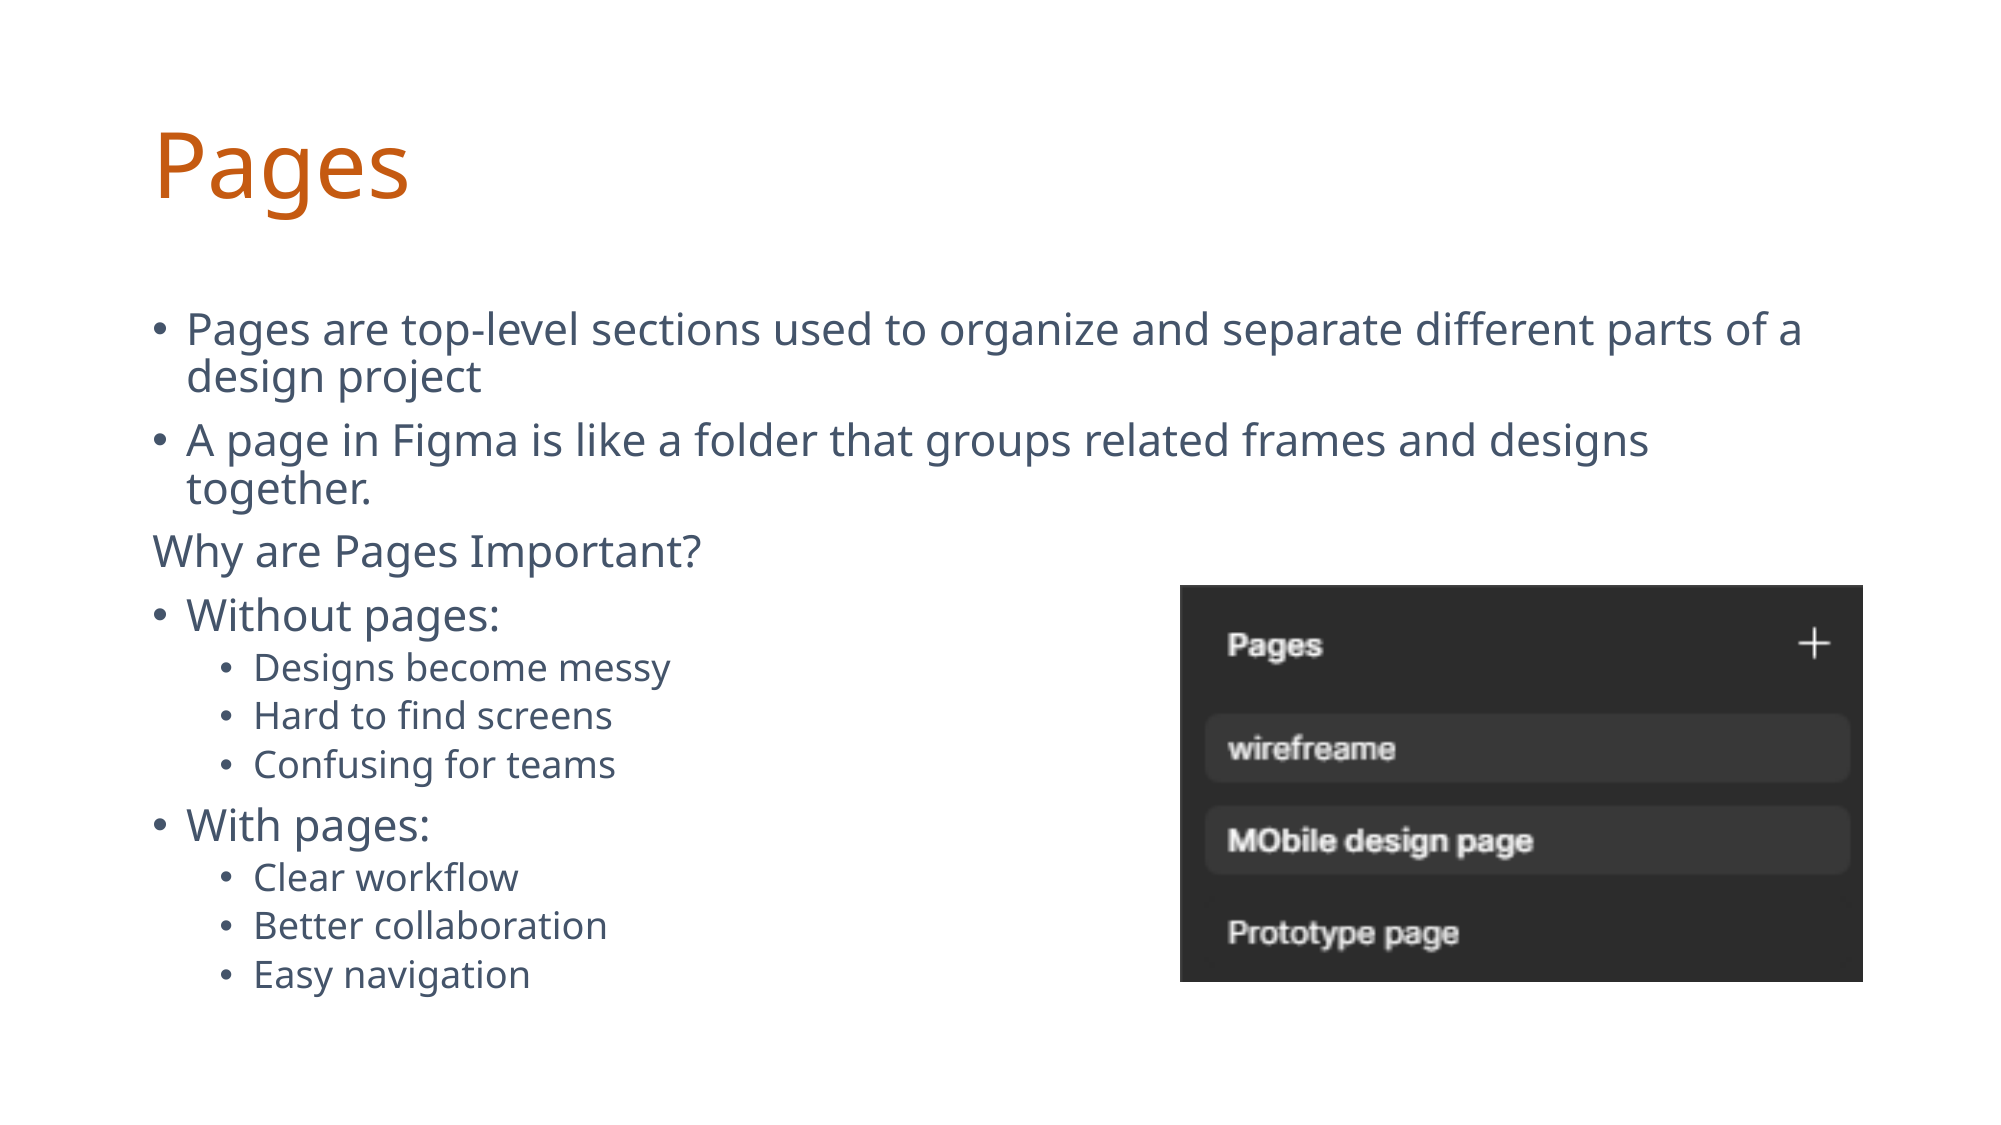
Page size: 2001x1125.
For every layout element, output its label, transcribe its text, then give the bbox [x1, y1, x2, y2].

picture [1180, 585, 1863, 982]
list Pages are top-level sections used to organize and separate different parts of a design project A page in Figma is like a folder that groups related frames and designs together. Why are Pages Important? Without pages: Designs become messy Hard to find screens Confusing for teams With pages: Clear workflow Better collaboration Easy navigation [137, 299, 1863, 1014]
title Pages [137, 59, 1863, 278]
